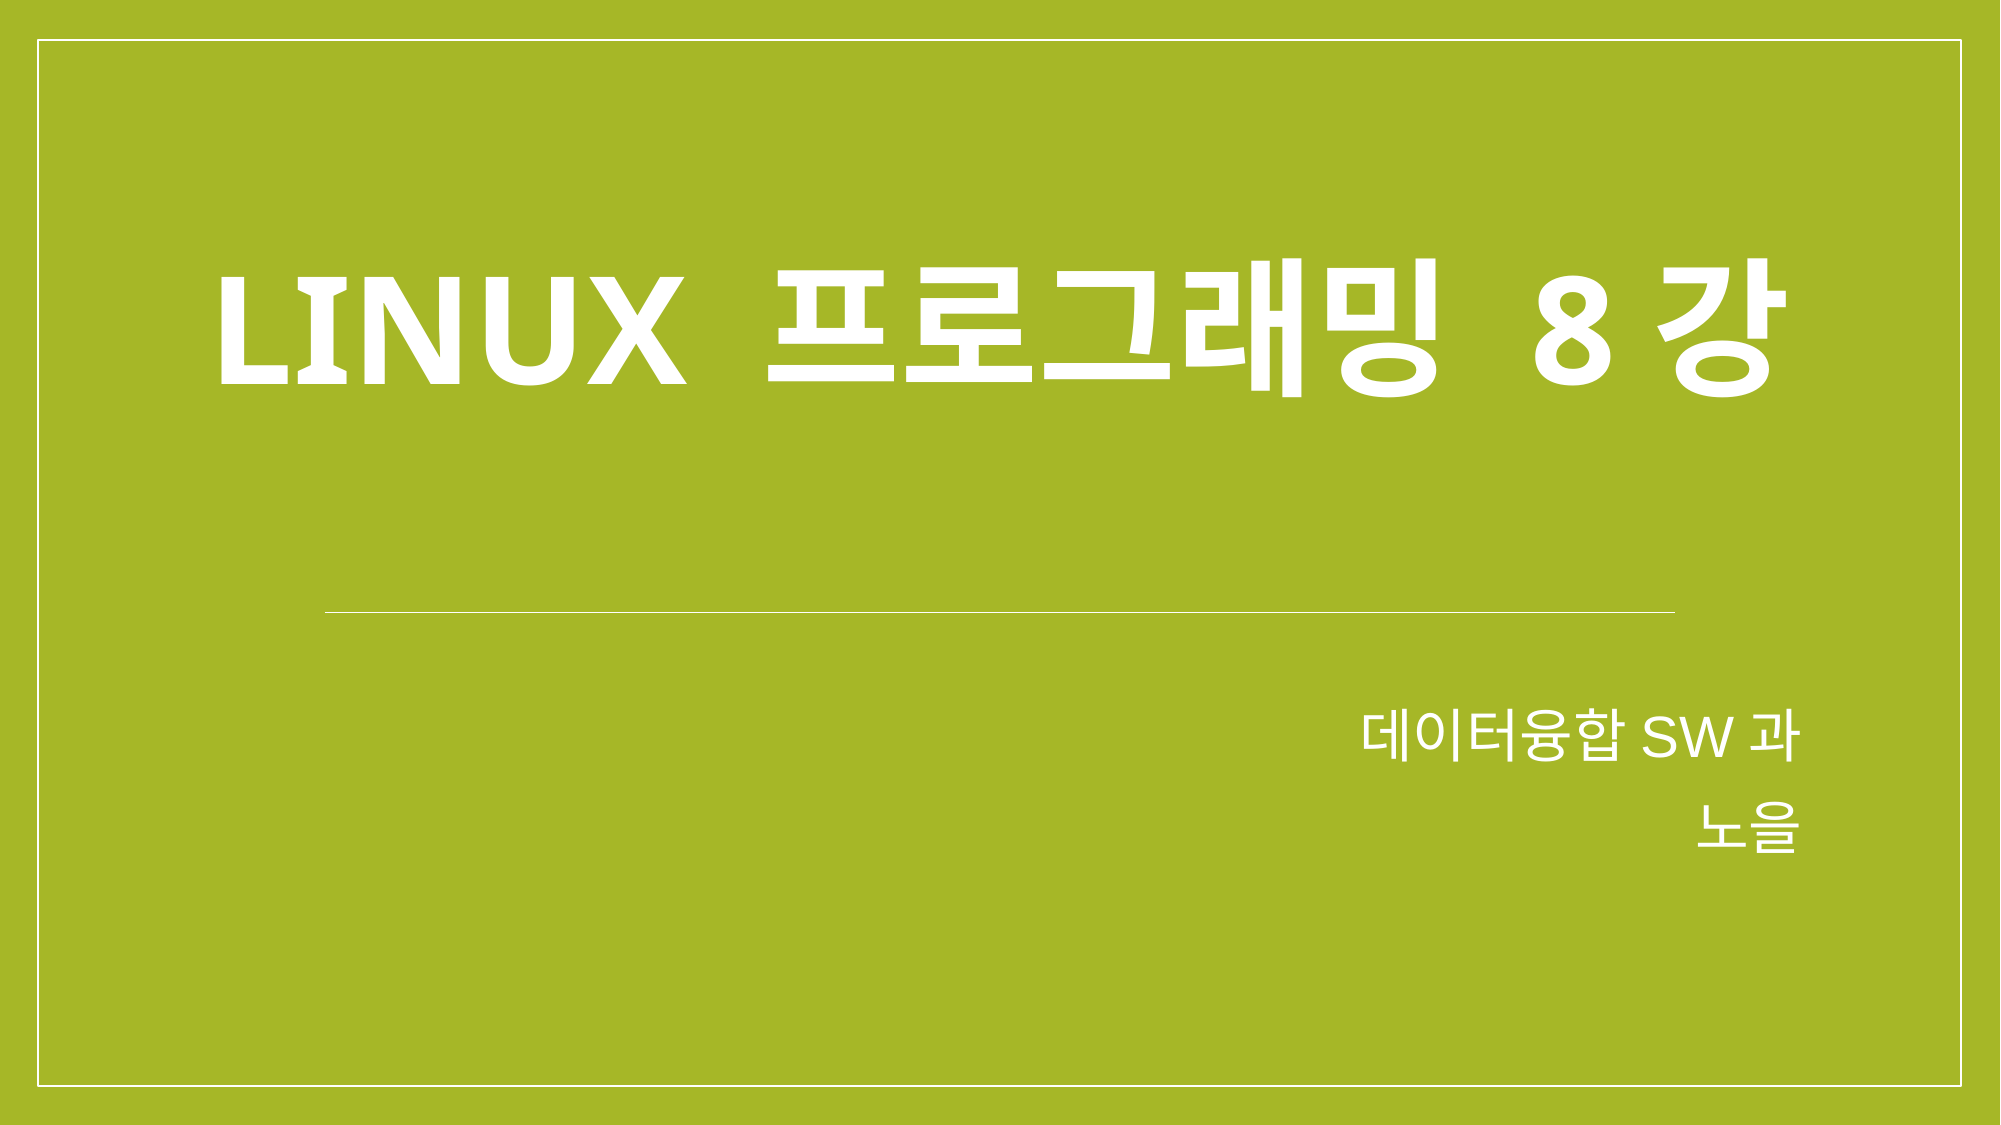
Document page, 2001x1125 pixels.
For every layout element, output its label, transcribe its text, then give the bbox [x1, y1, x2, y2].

title linux 프로그래밍 8강 [182, 144, 1818, 424]
subtitle 데이터융합SW과 노을 [280, 699, 1818, 928]
